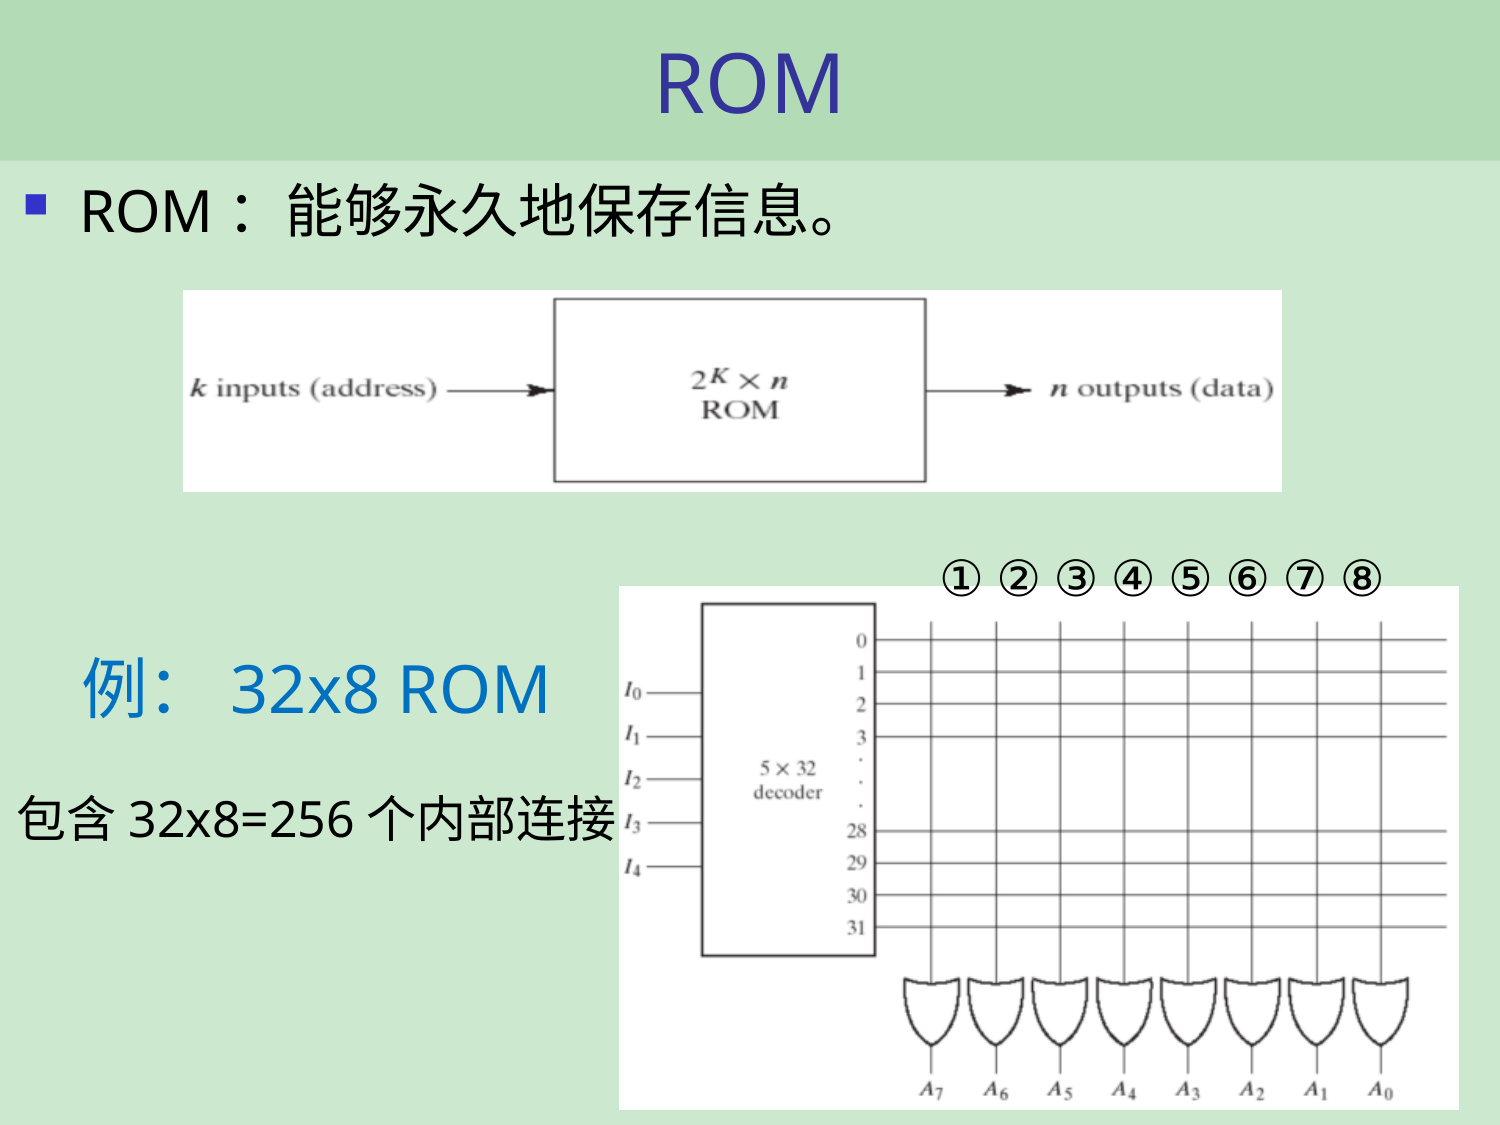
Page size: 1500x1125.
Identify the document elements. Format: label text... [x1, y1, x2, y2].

picture [619, 585, 1459, 1110]
title ROM [17, 11, 1483, 149]
text_box 例：32x8 ROM 包含32x8=256个内部连接 [2, 639, 614, 855]
picture [182, 290, 1282, 492]
text_box ①②③④⑤⑥⑦⑧ [924, 538, 1400, 584]
list ROM：能够永久地保存信息。 [7, 166, 1491, 504]
